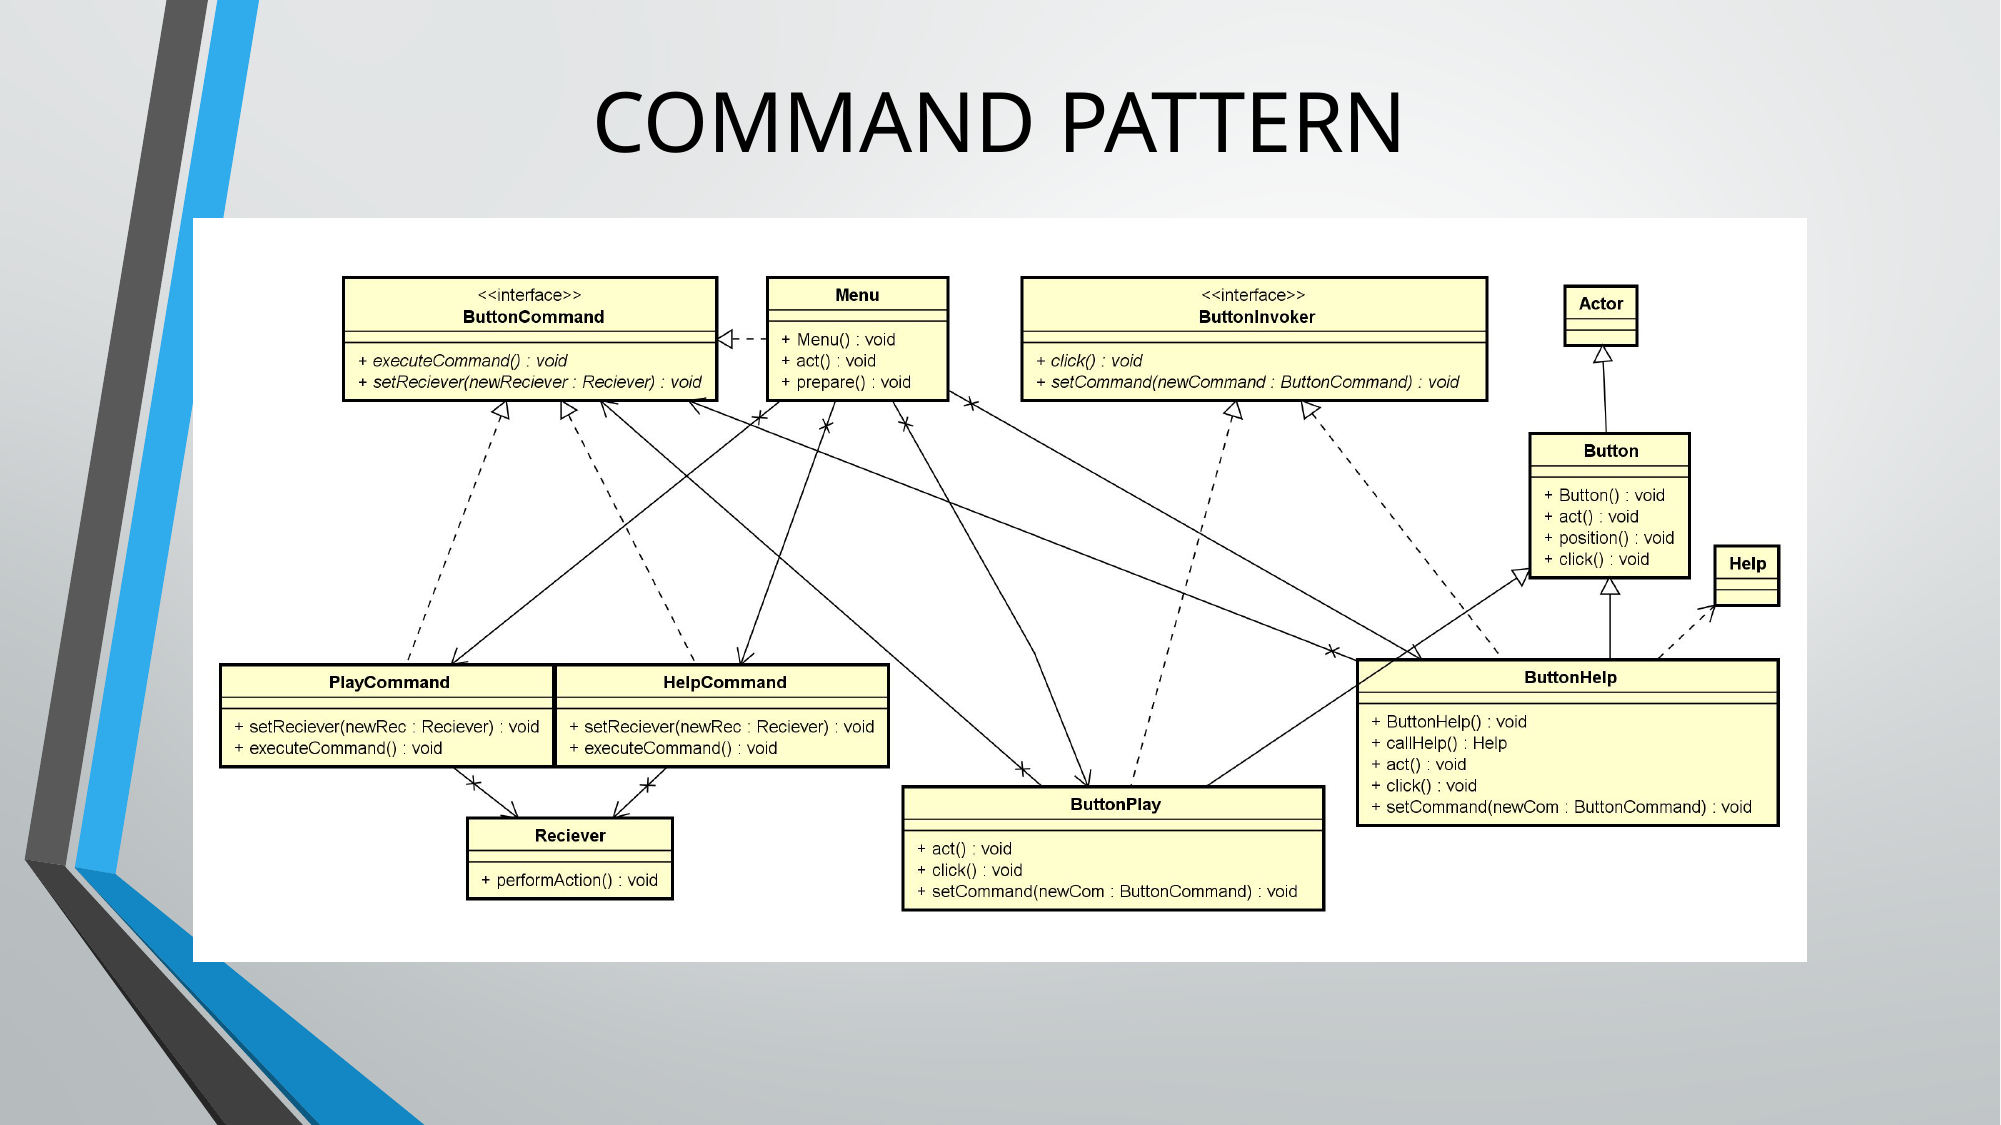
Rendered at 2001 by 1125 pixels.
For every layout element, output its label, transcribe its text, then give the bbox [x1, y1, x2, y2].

picture [192, 218, 1807, 963]
text_box COMMAND PATTERN [577, 61, 1423, 177]
